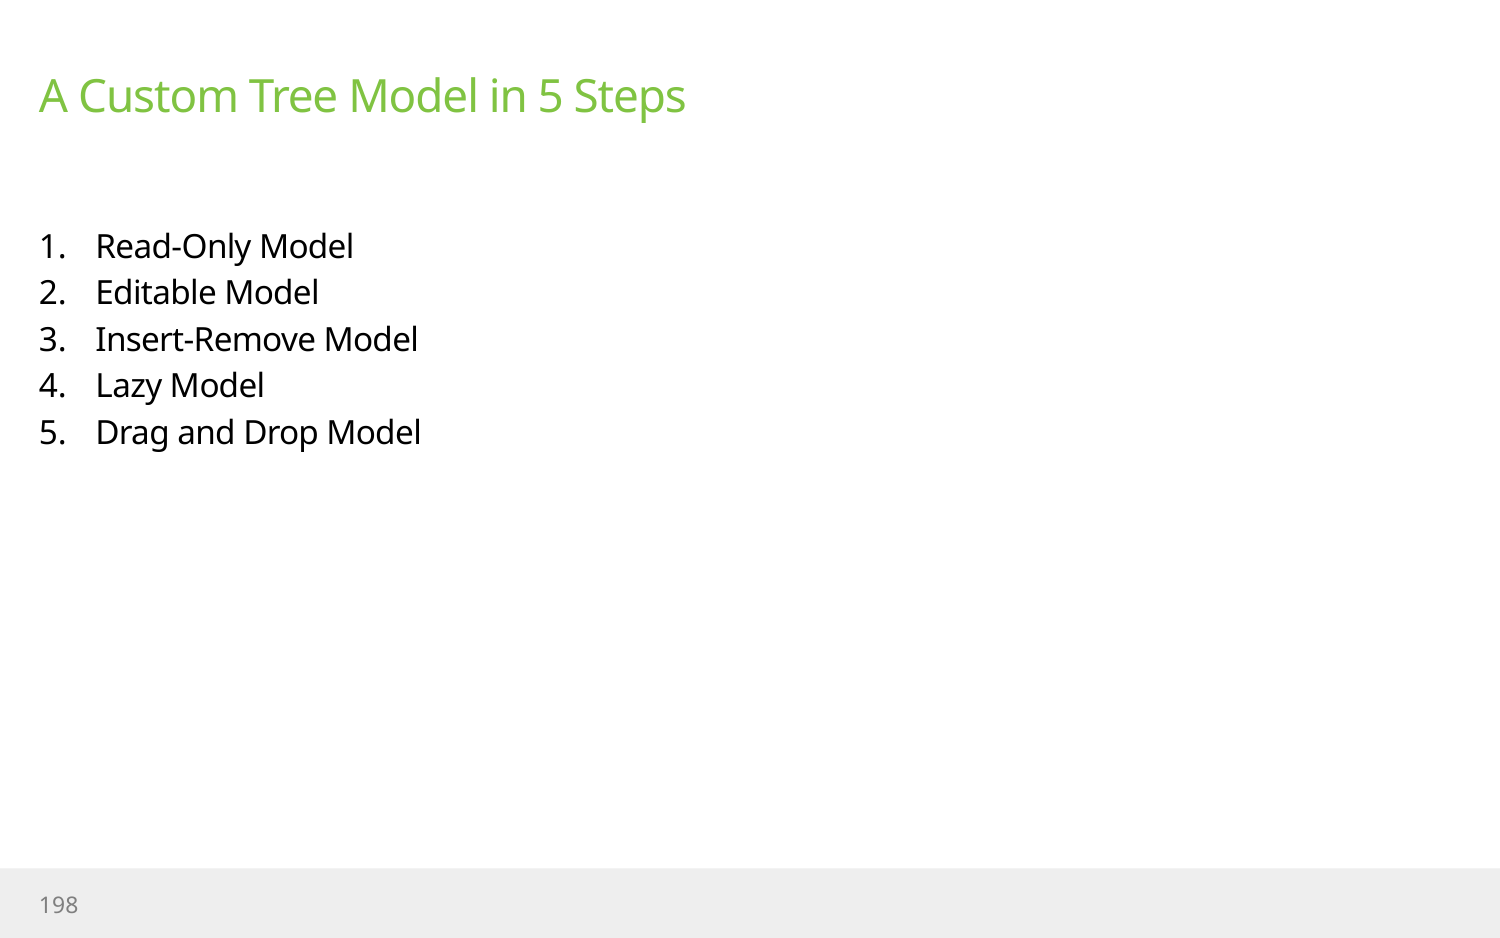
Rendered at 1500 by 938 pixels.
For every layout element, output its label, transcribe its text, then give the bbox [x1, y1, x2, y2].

slide_number 198 [39, 892, 410, 921]
title A Custom Tree Model in 5 Steps [39, 66, 1052, 195]
list Read-Only Model Editable Model Insert-Remove Model Lazy Model Drag and Drop Model [39, 224, 1471, 846]
